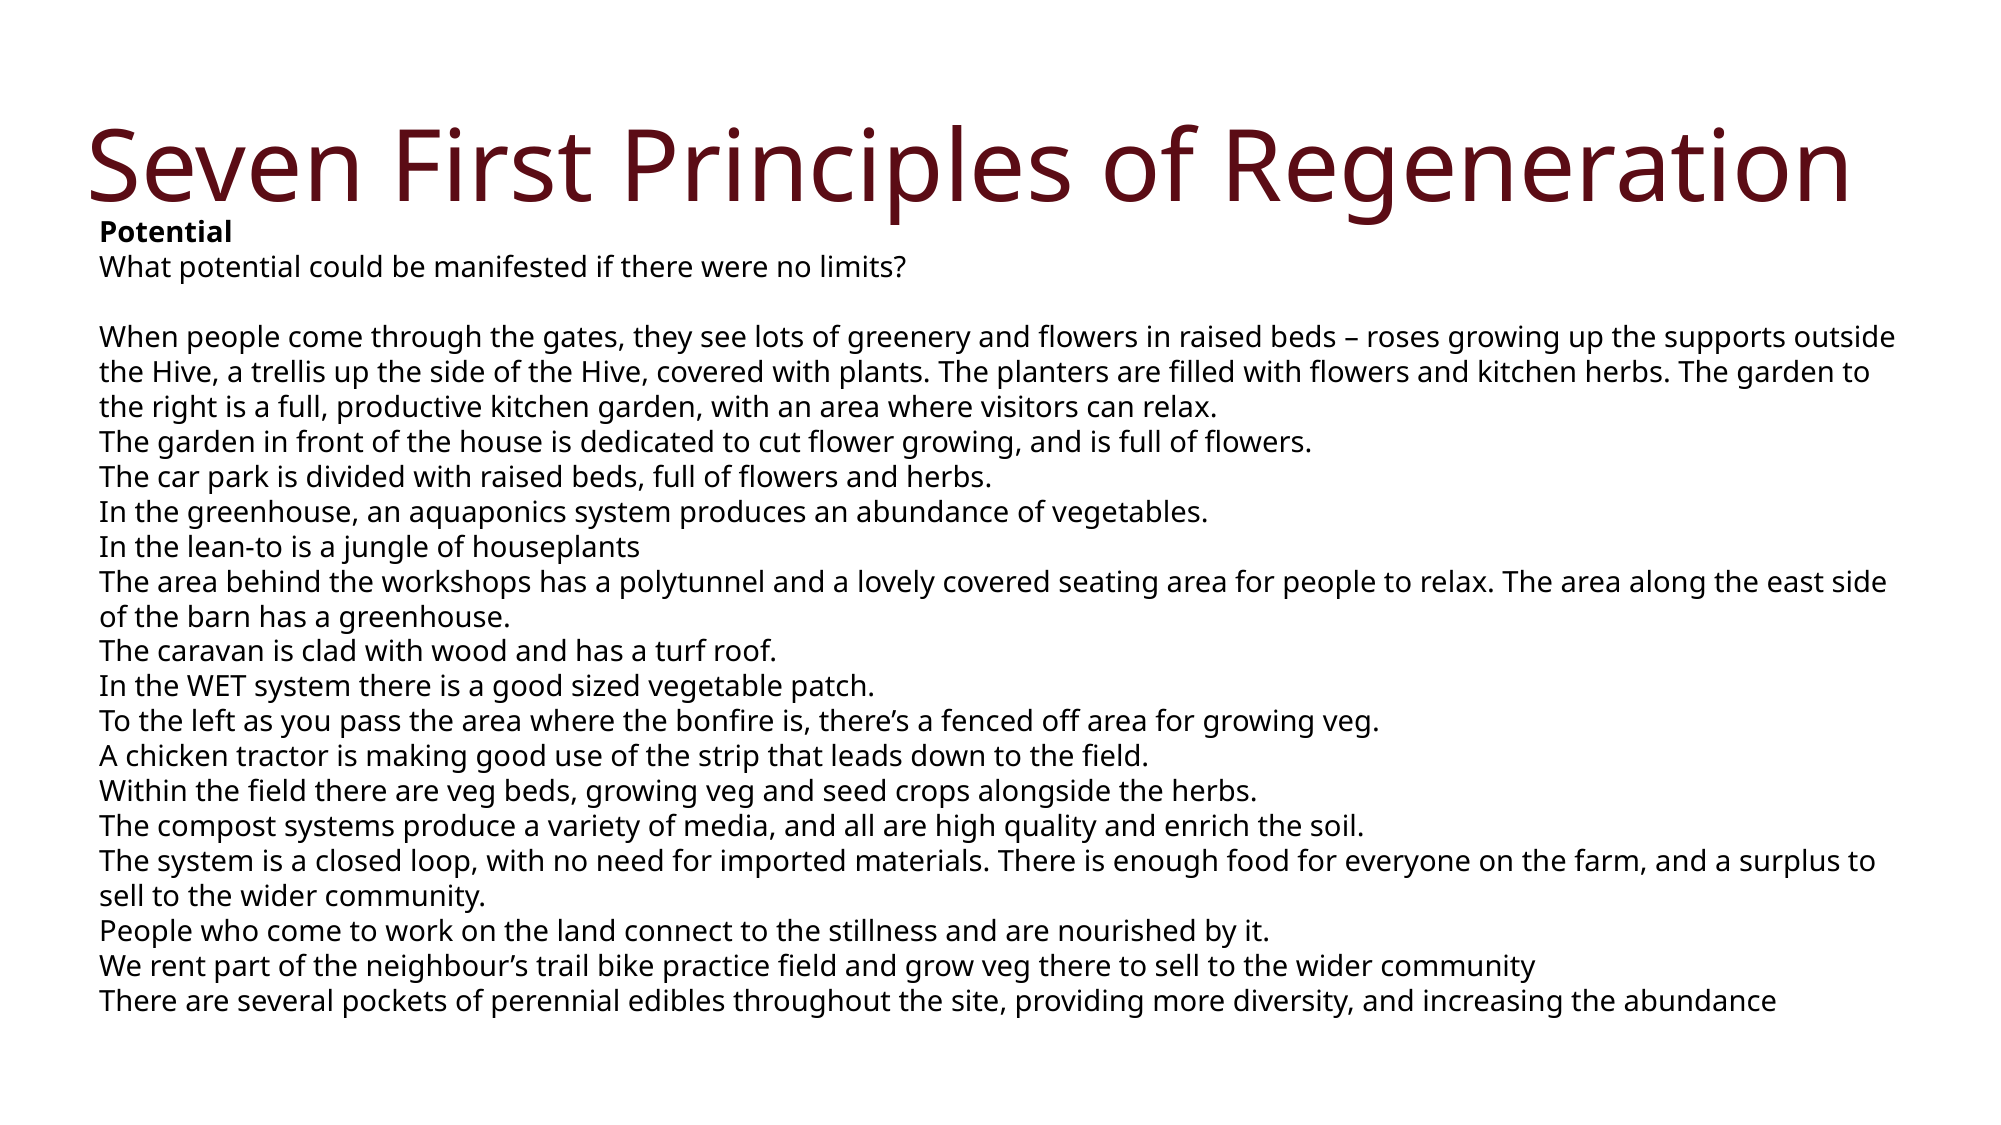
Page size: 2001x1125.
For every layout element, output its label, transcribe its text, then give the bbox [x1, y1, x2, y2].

text_box Potential What potential could be manifested if there were no limits? When people come through the gates, they see lots of greenery and flowers in raised beds – roses growing up the supports outside the Hive, a trellis up the side of the Hive, covered with plants. The planters are filled with flowers and kitchen herbs. The garden to the right is a full, productive kitchen garden, with an area where visitors can relax. The garden in front of the house is dedicated to cut flower growing, and is full of flowers. The car park is divided with raised beds, full of flowers and herbs. In the greenhouse, an aquaponics system produces an abundance of vegetables. In the lean-to is a jungle of houseplants The area behind the workshops has a polytunnel and a lovely covered seating area for people to relax. The area along the east side of the barn has a greenhouse. The caravan is clad with wood and has a turf roof. In the WET system there is a good sized vegetable patch. To the left as you pass the area where the bonfire is, there’s a fenced off area for growing veg. A chicken tractor is making good use of the strip that leads down to the field. Within the field there are veg beds, growing veg and seed crops alongside the herbs. The compost systems produce a variety of media, and all are high quality and enrich the soil. The system is a closed loop, with no need for imported materials. There is enough food for everyone on the farm, and a surplus to sell to the wider community. People who come to work on the land connect to the stillness and are nourished by it. We rent part of the neighbour’s trail bike practice field and grow veg there to sell to the wider community There are several pockets of perennial edibles throughout the site, providing more diversity, and increasing the abundance [84, 205, 1916, 1125]
text_box Seven First Principles of Regeneration [71, 85, 1916, 287]
